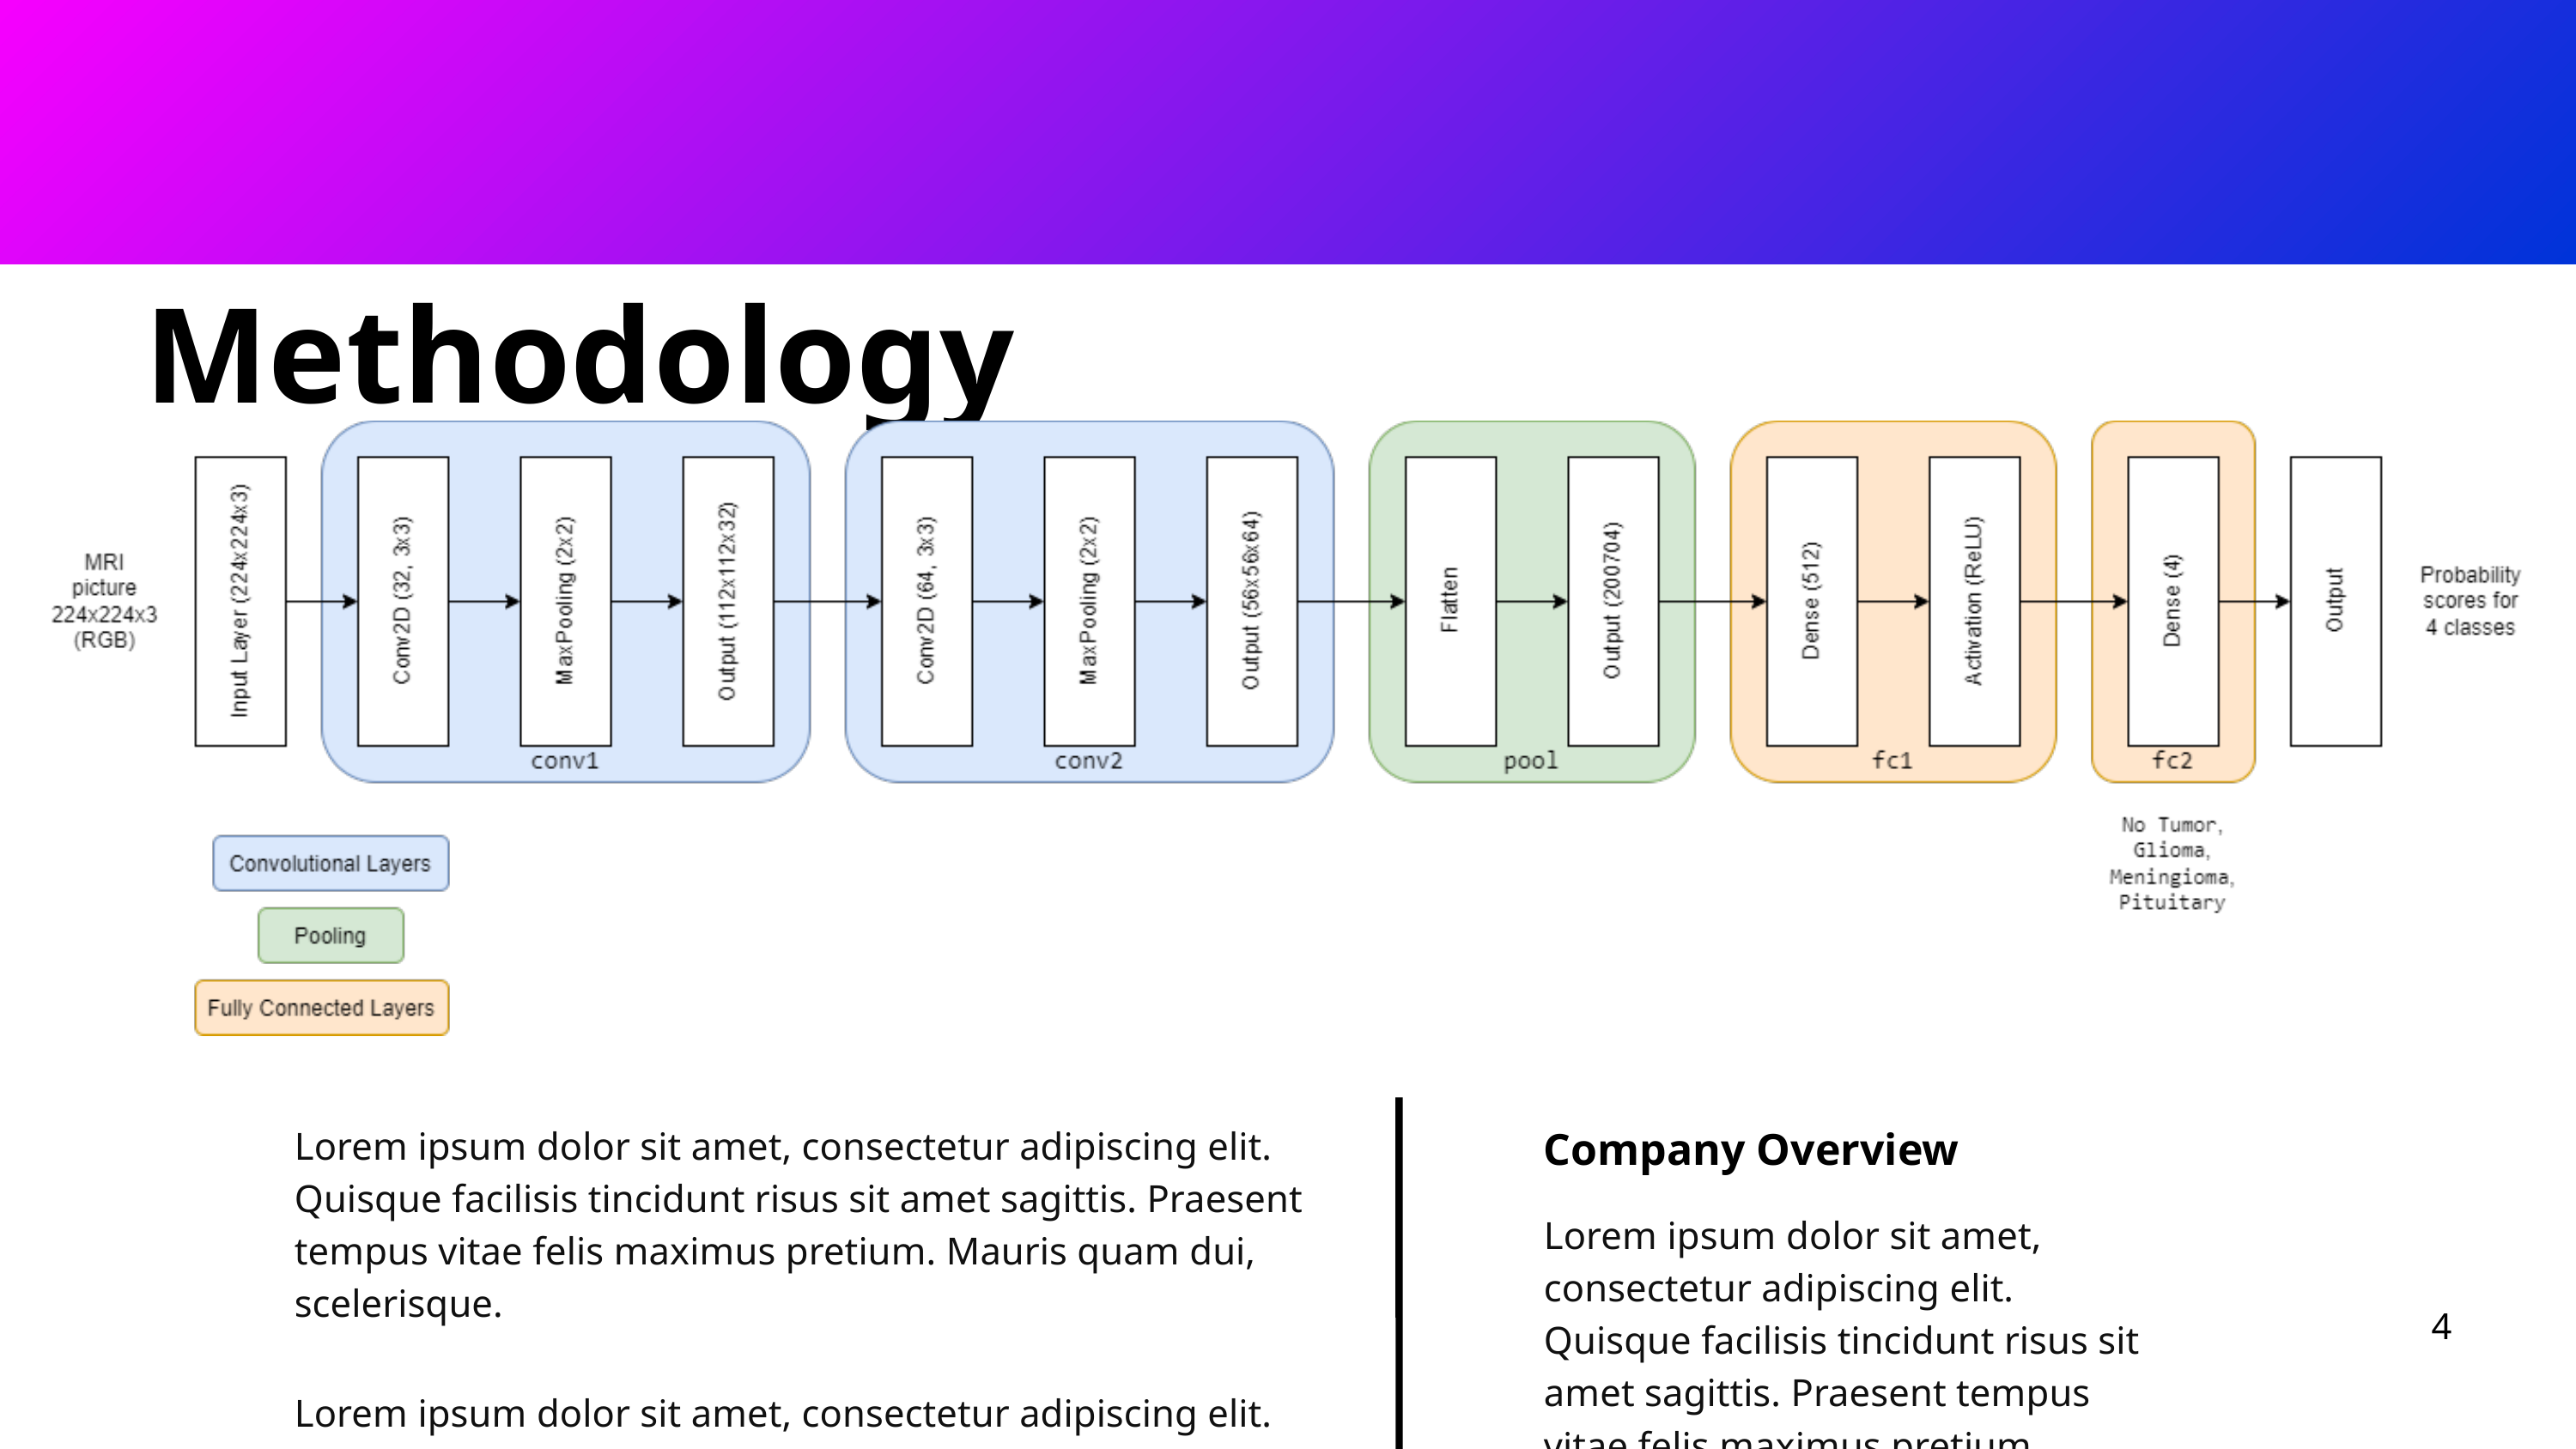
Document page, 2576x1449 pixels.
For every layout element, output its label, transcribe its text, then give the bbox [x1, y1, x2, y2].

text_box 4 [2431, 1296, 2452, 1348]
text_box [51, 421, 2525, 1036]
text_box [294, 1097, 2179, 1449]
text_box Methodology [144, 274, 1328, 421]
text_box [0, 0, 2576, 264]
